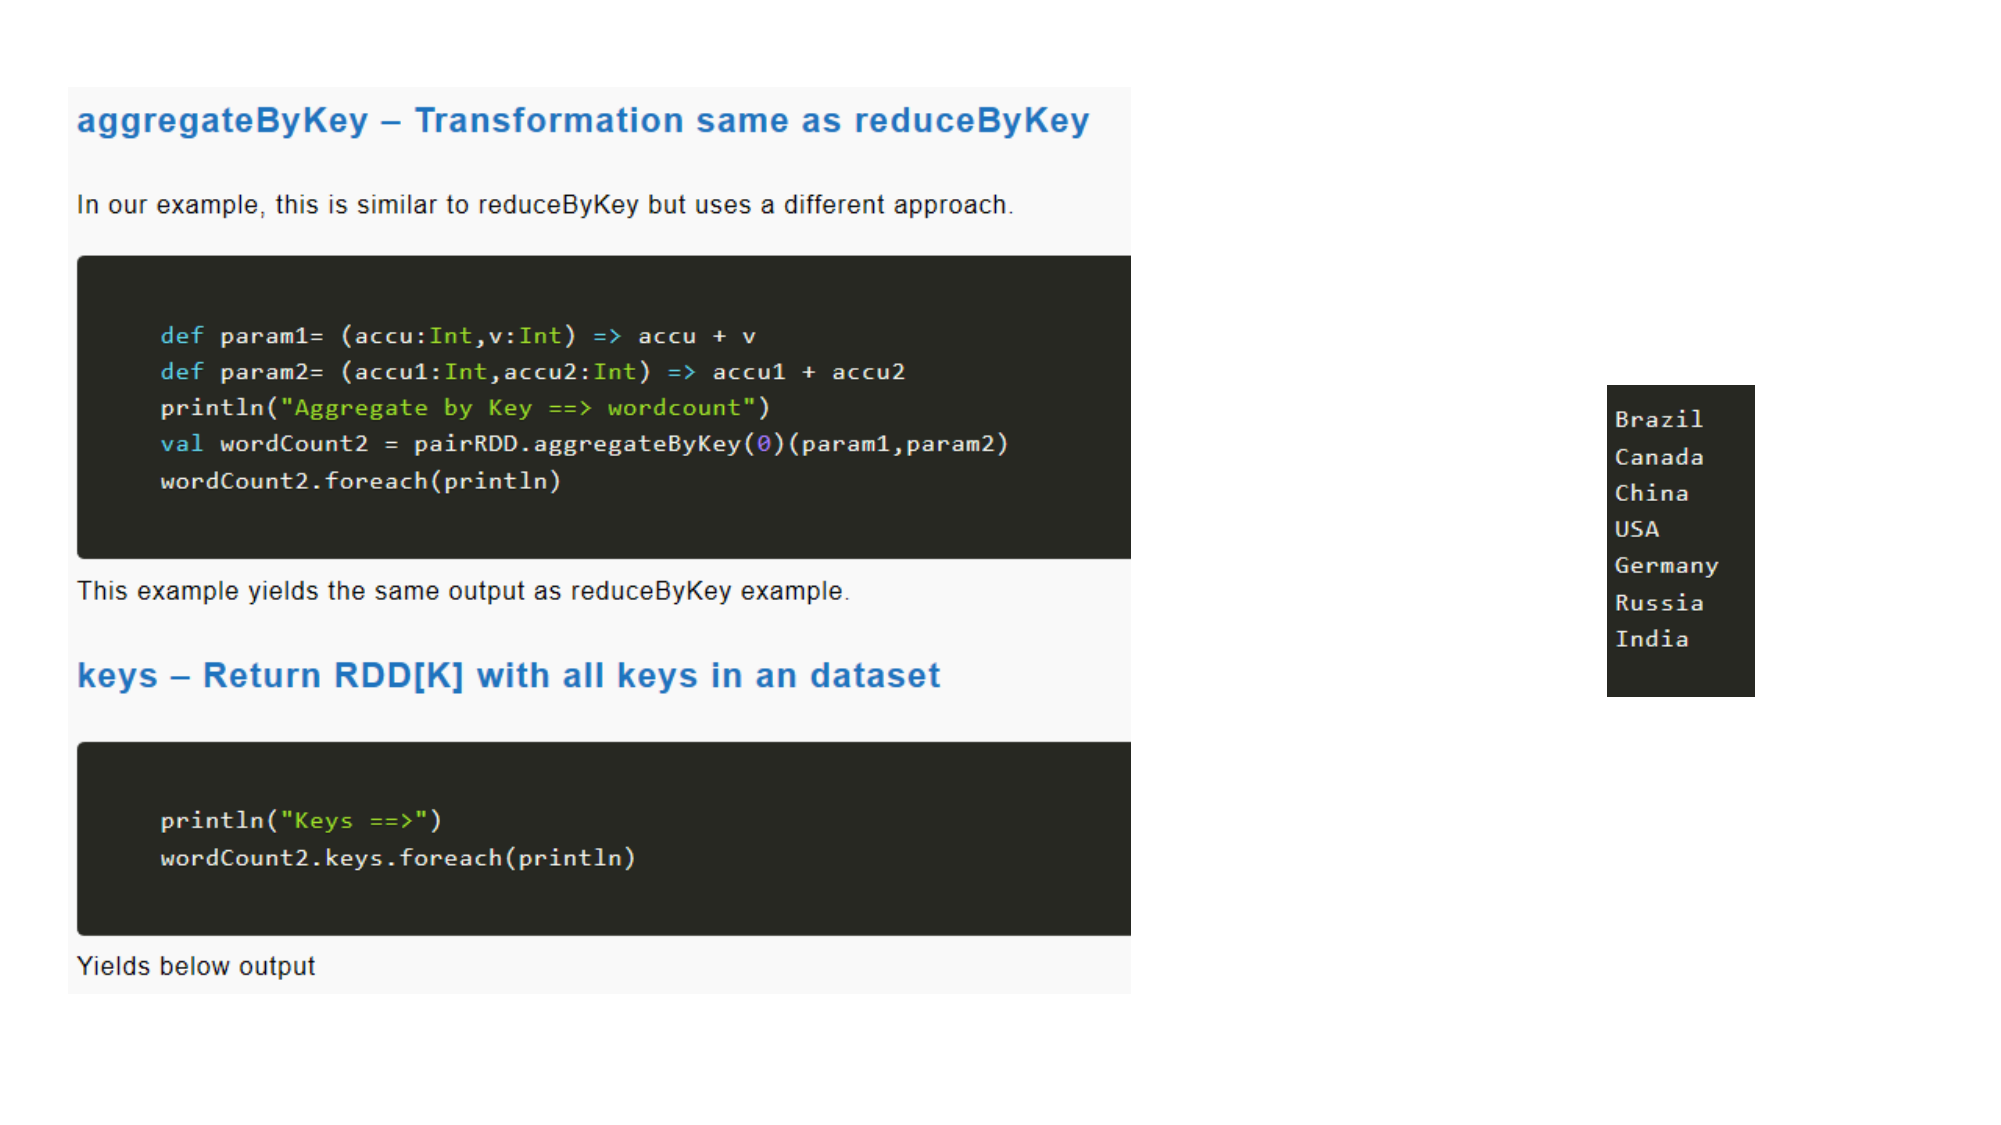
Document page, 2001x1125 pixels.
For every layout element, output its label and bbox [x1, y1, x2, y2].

picture [67, 87, 1131, 995]
picture [1607, 384, 1755, 697]
